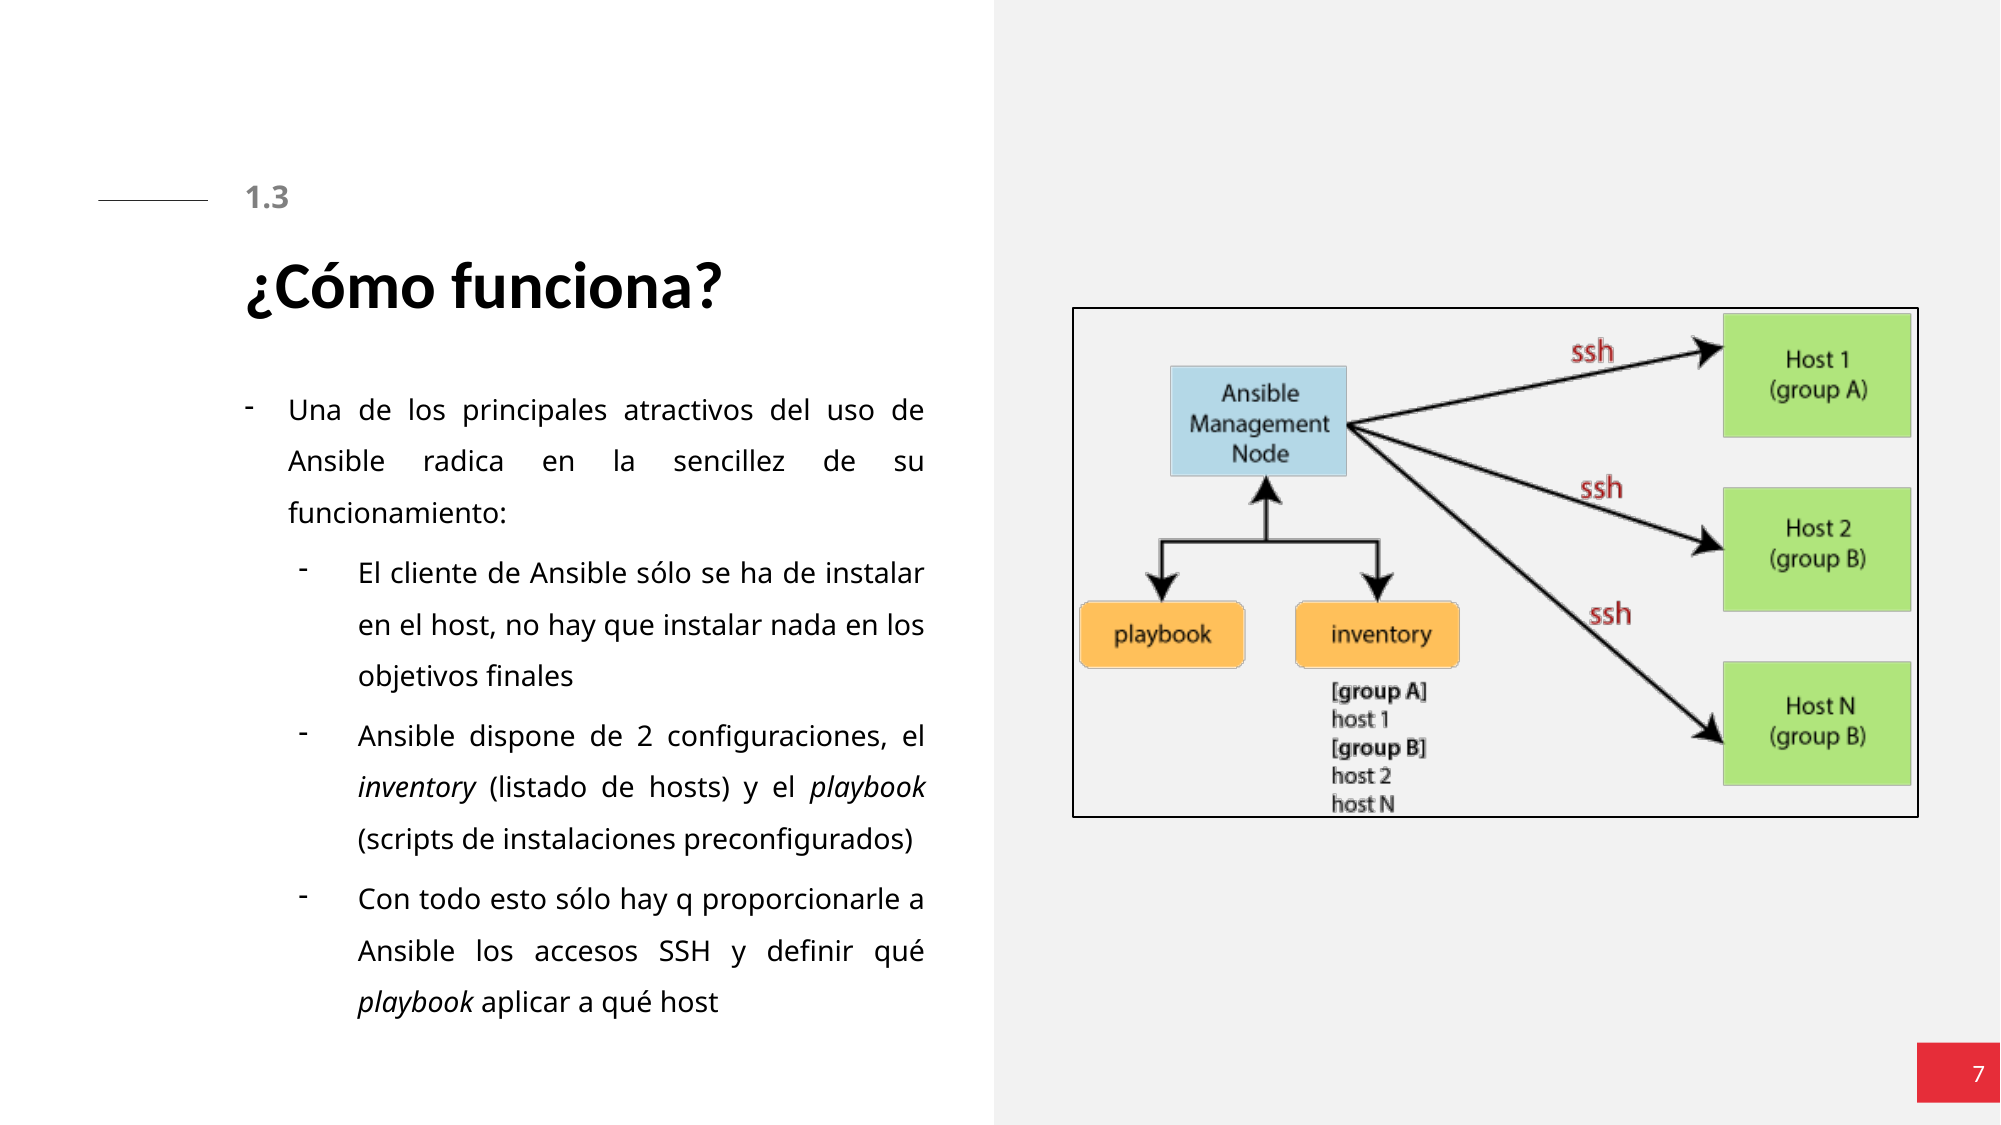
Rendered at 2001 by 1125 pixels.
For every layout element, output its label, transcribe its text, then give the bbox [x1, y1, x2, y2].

title ¿Cómo funciona? [229, 241, 941, 332]
list Una de los principales atractivos del uso de Ansible radica en la sencillez de su funcionamiento: El cliente de Ansible sólo se ha de instalar en el host, no hay que instalar nada en los objetivos finales Ansible dispone de 2 configuraciones, el inventory (listado de hosts) y el playbook (scripts de instalaciones preconfigurados) Con todo esto sólo hay q proporcionarle a Ansible los accesos SSH y definir qué playbook aplicar a qué host [229, 367, 941, 1103]
picture [1073, 309, 1918, 816]
slide_number 7 [1917, 1042, 2000, 1103]
list 1.3 [229, 174, 607, 224]
